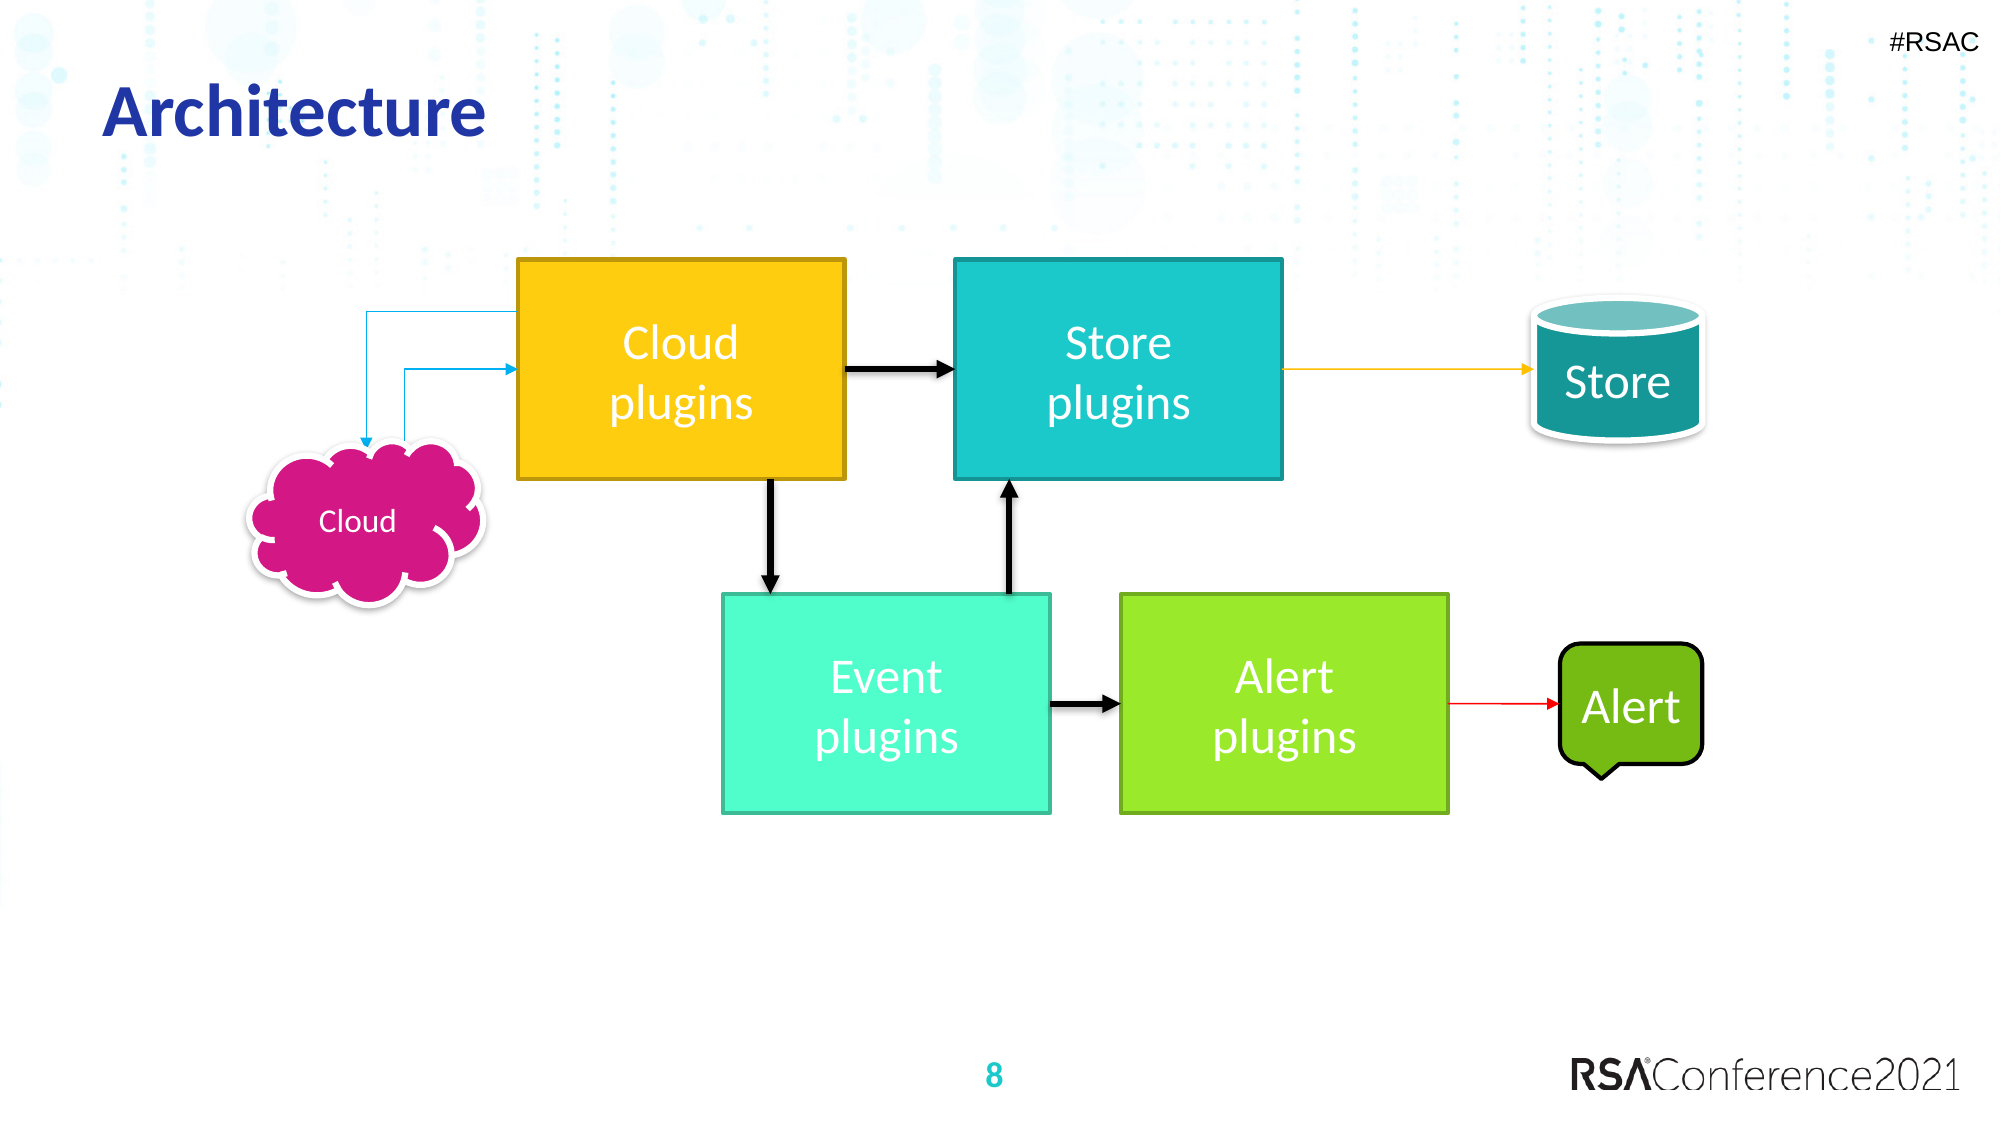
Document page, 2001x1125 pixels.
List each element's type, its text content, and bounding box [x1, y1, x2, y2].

picture [0, 0, 2001, 1125]
text_box Store plugins [953, 257, 1284, 481]
text_box Cloud plugins [516, 257, 847, 481]
text_box Event plugins [721, 592, 1052, 815]
slide_number 8 [879, 1043, 1110, 1103]
text_box Cloud [246, 457, 487, 609]
text_box Alert plugins [1119, 592, 1450, 815]
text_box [365, 311, 519, 368]
title Architecture [102, 19, 1872, 205]
text_box Alert [1557, 641, 1705, 781]
text_box Store [1530, 294, 1706, 444]
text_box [292, 369, 519, 463]
